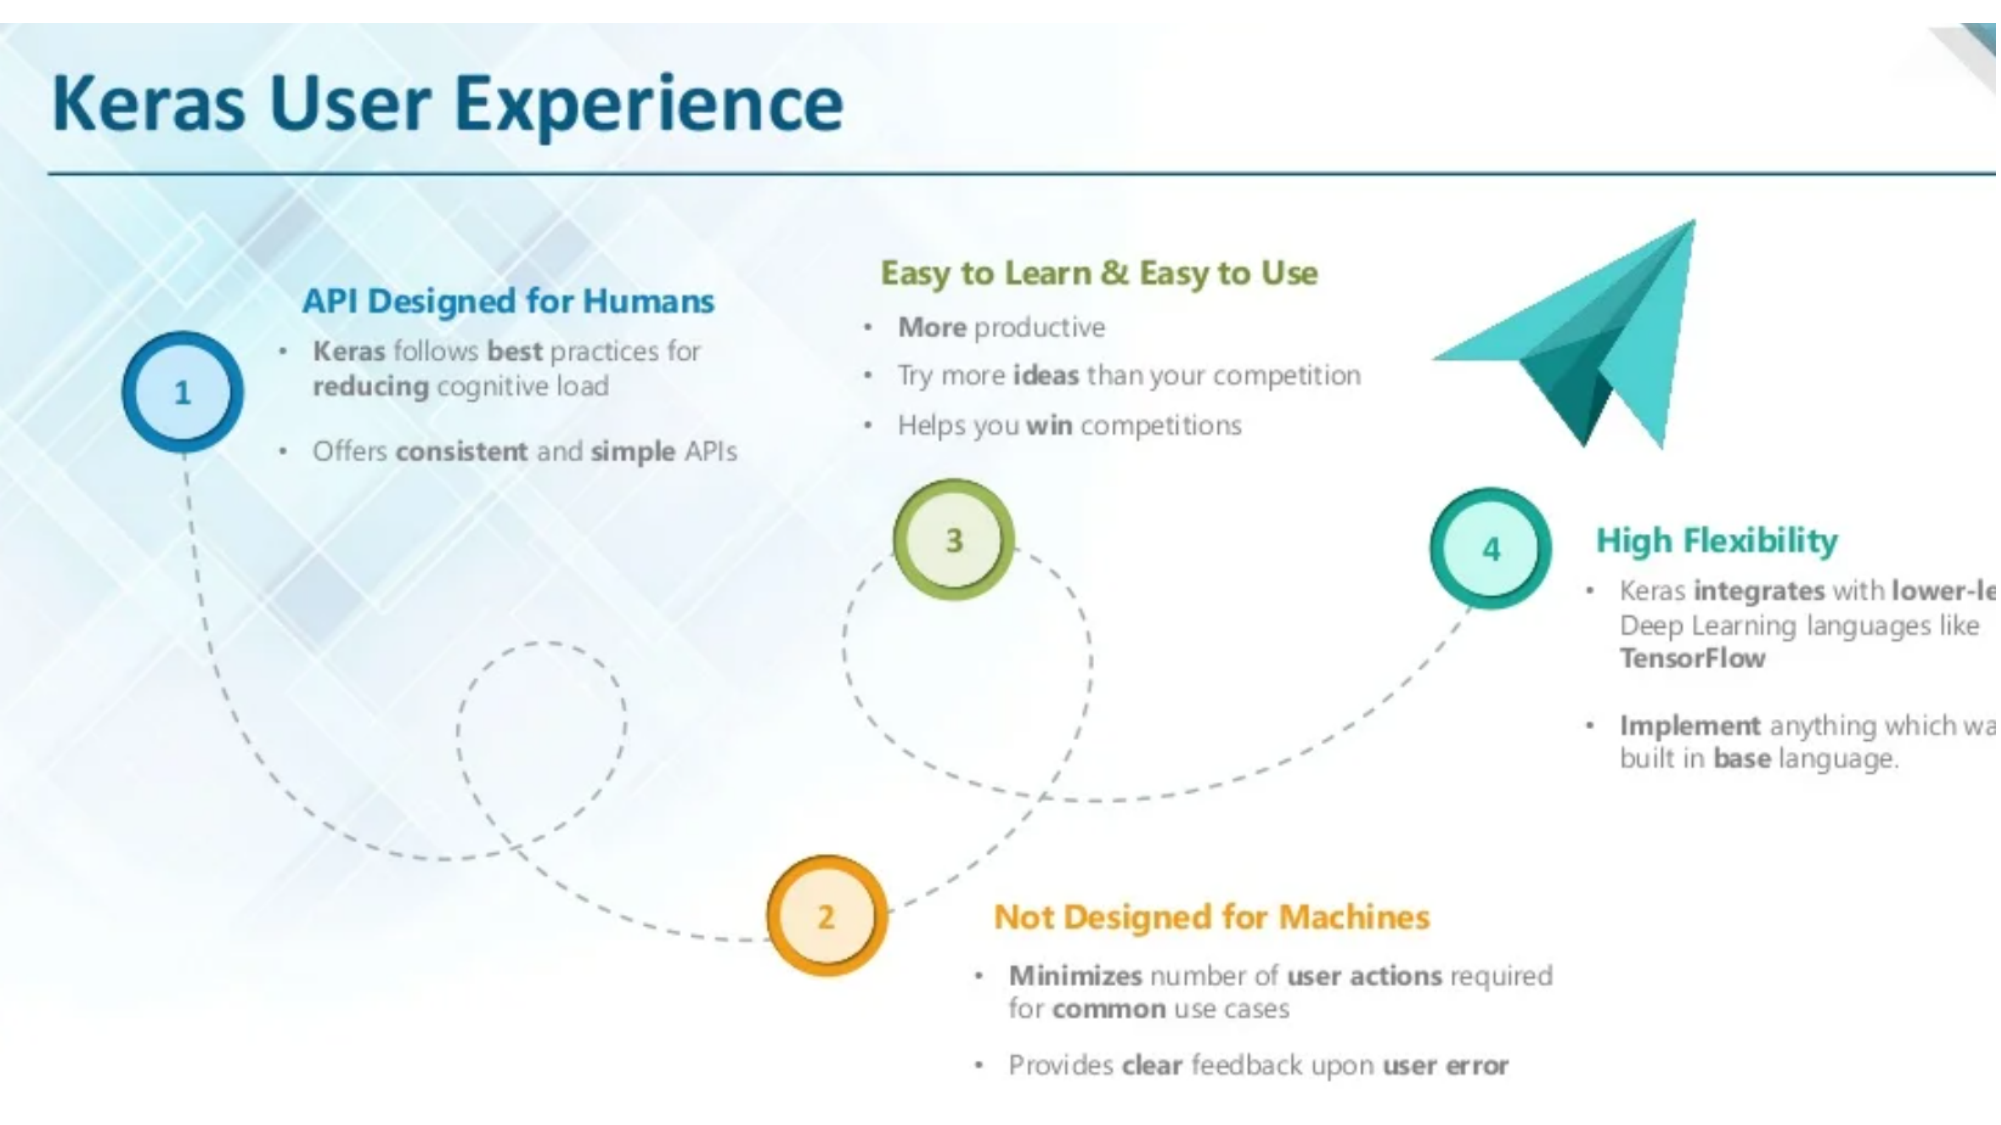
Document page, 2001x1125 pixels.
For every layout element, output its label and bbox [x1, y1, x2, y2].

list [0, 23, 1996, 1099]
